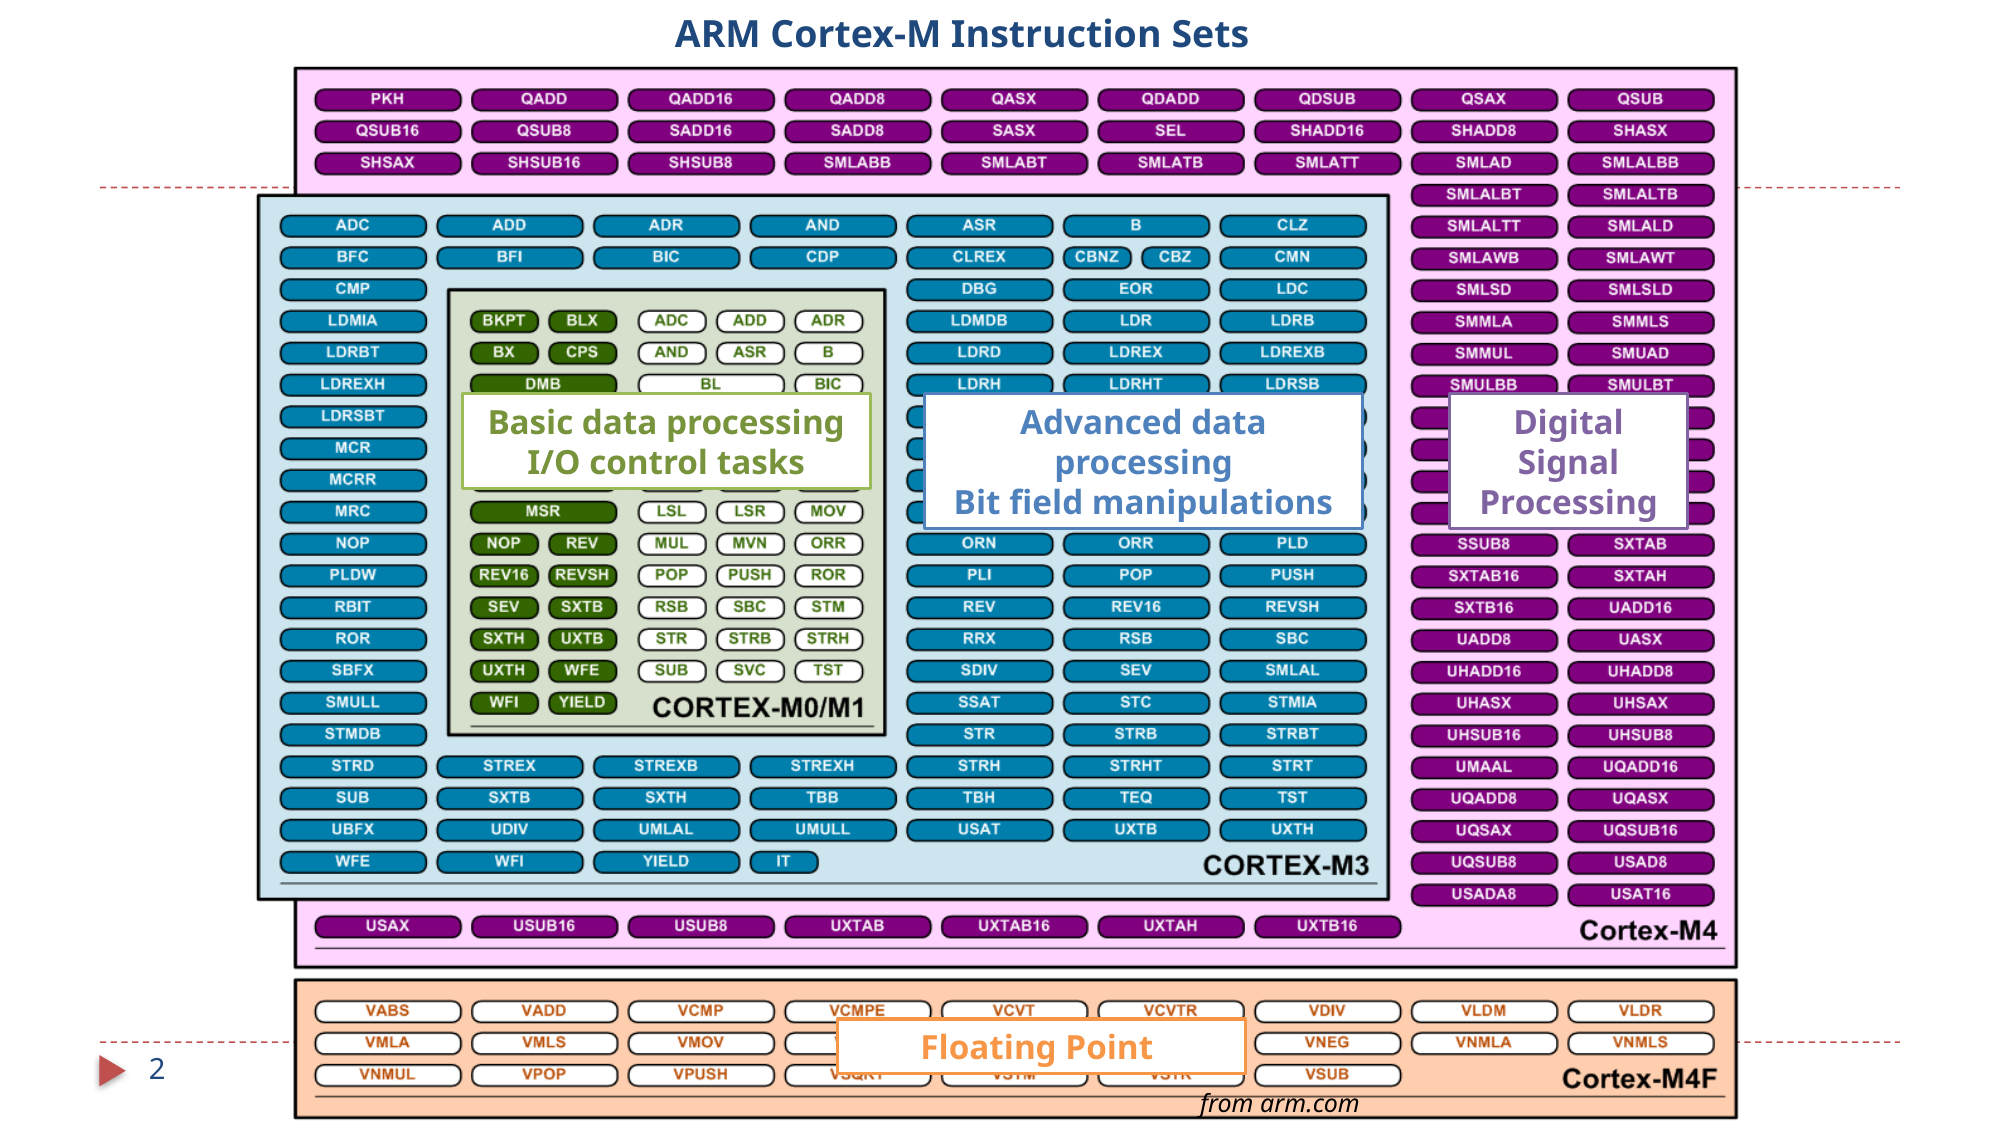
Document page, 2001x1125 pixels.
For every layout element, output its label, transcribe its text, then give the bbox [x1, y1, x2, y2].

slide_number 2 [133, 1042, 246, 1103]
picture [252, 62, 1745, 1125]
title ARM Cortex-M Instruction Sets [287, 12, 1638, 62]
